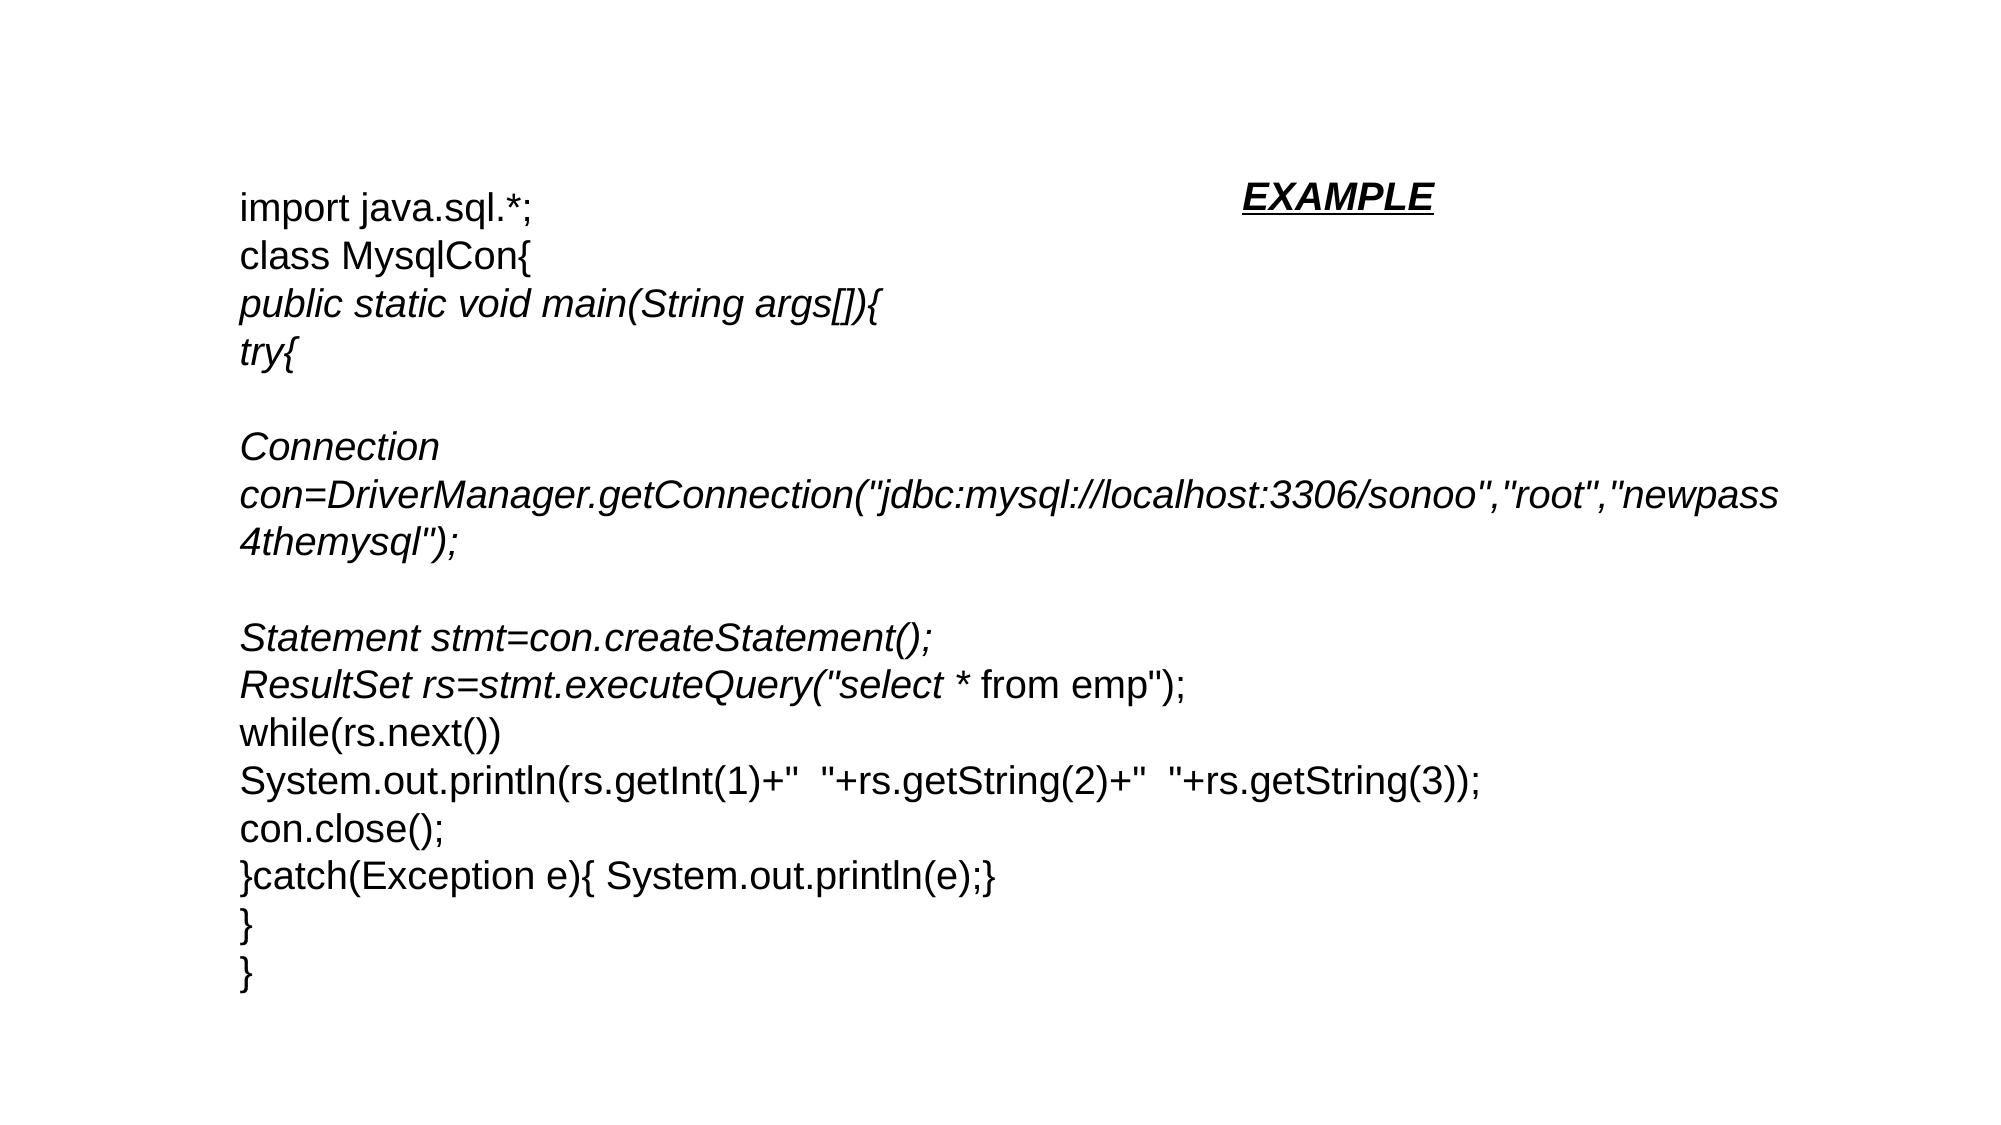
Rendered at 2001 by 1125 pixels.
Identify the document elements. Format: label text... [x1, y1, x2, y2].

text_box import java.sql.*; class MysqlCon{ public static void main(String args[]){ try{ Connection con=DriverManager.getConnection("jdbc:mysql://localhost:3306/sonoo","root","newpass4themysql"); Statement stmt=con.createStatement(); ResultSet rs=stmt.executeQuery("select * from emp"); while(rs.next()) System.out.println(rs.getInt(1)+" "+rs.getString(2)+" "+rs.getString(3)); con.close(); }catch(Exception e){ System.out.println(e);} } } [224, 174, 1816, 1001]
text_box EXAMPLE [1227, 163, 1681, 227]
